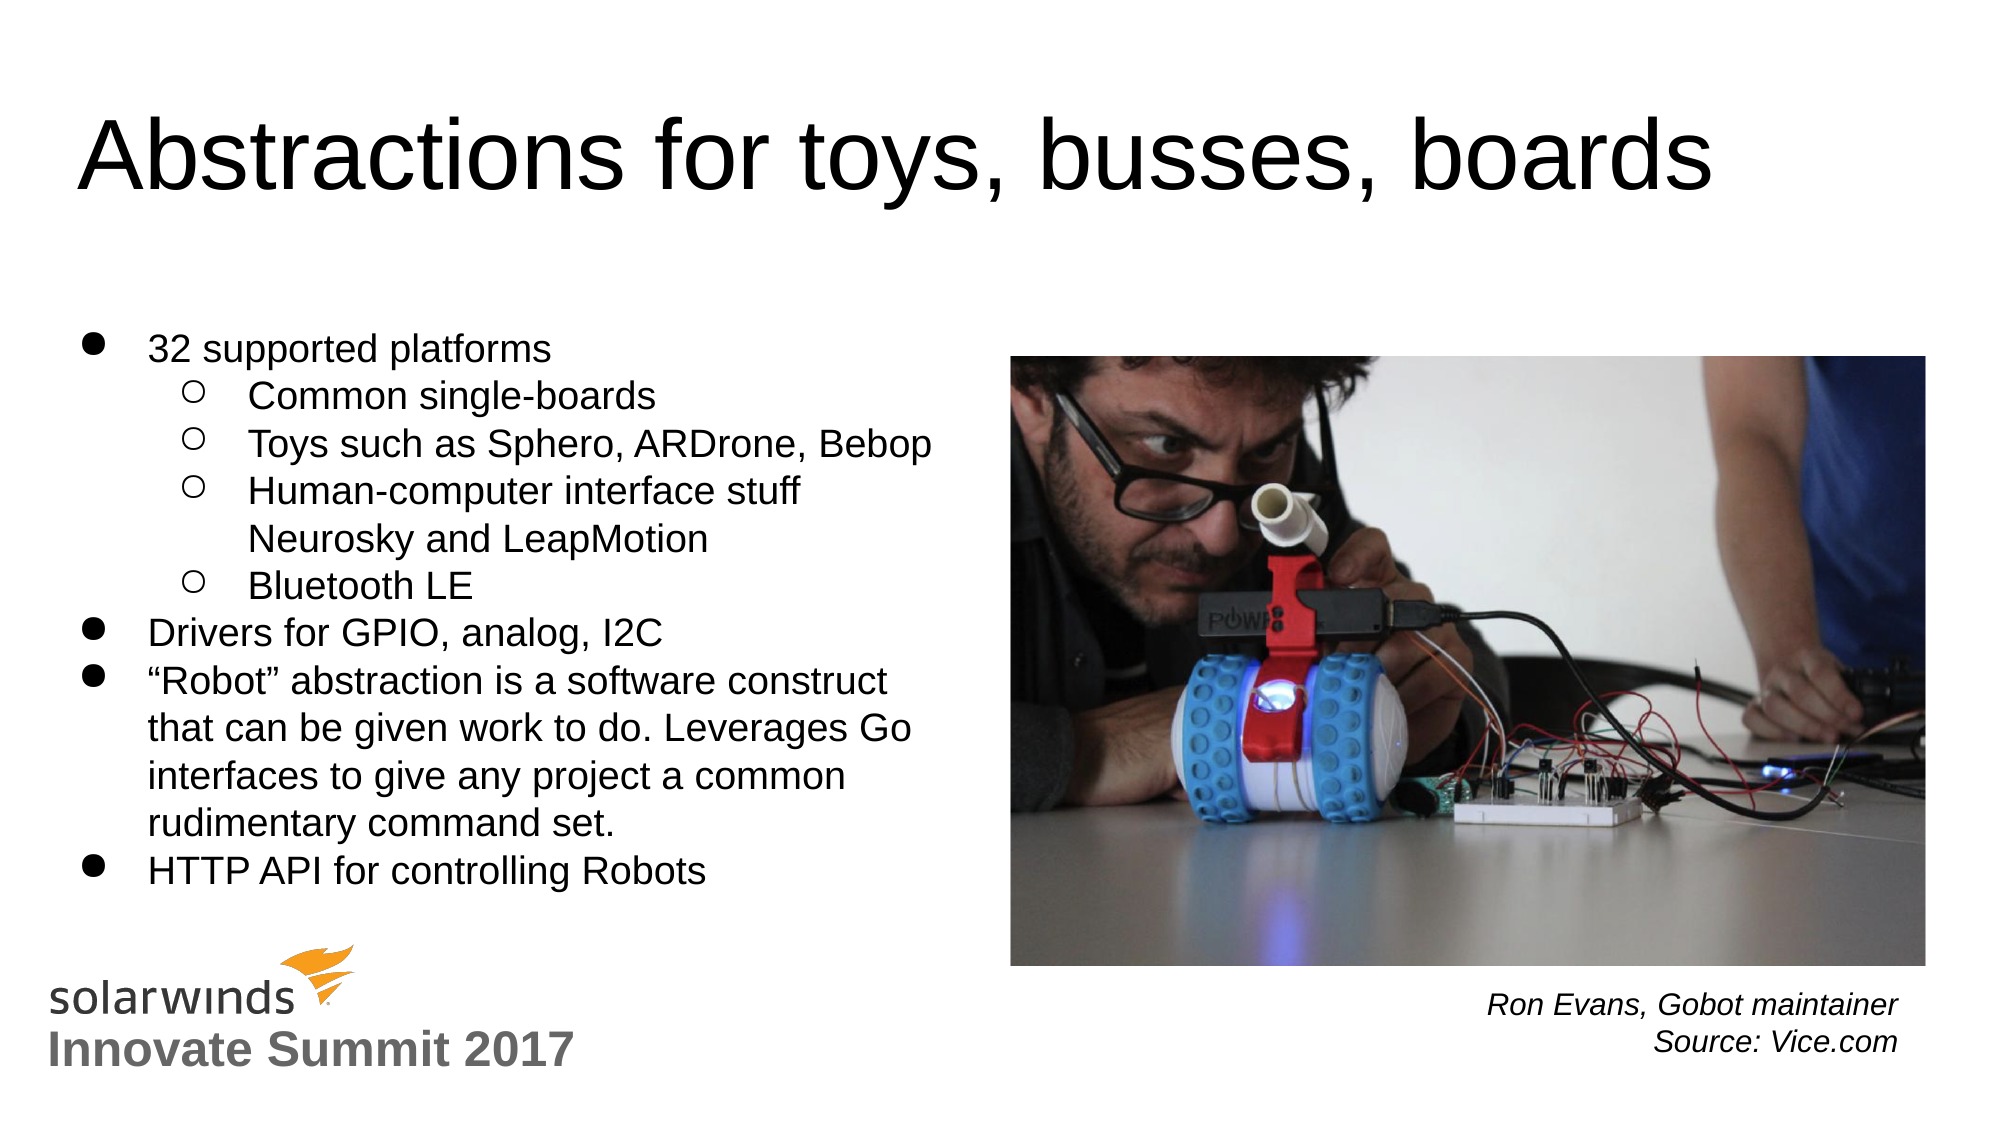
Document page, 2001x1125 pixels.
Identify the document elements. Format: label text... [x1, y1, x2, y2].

text_box Ron Evans, Gobot maintainer Source: Vice.com [1273, 989, 1919, 1098]
text_box Innovate Summit 2017 [32, 1015, 971, 1114]
picture [993, 340, 1941, 981]
text_box 32 supported platforms Common single-boards Toys such as Sphero, ARDrone, Bebop Human-computer interface stuff Neurosky and LeapMotion Bluetooth LE Drivers for GPIO, analog, I2C “Robot” abstraction is a software construct that can be given work to do. Leverages Go interfaces to give any project a common rudimentary command set. HTTP API for controlling Robots [27, 302, 964, 853]
picture [46, 899, 473, 1016]
text_box Abstractions for toys, busses, boards [57, 69, 1895, 203]
